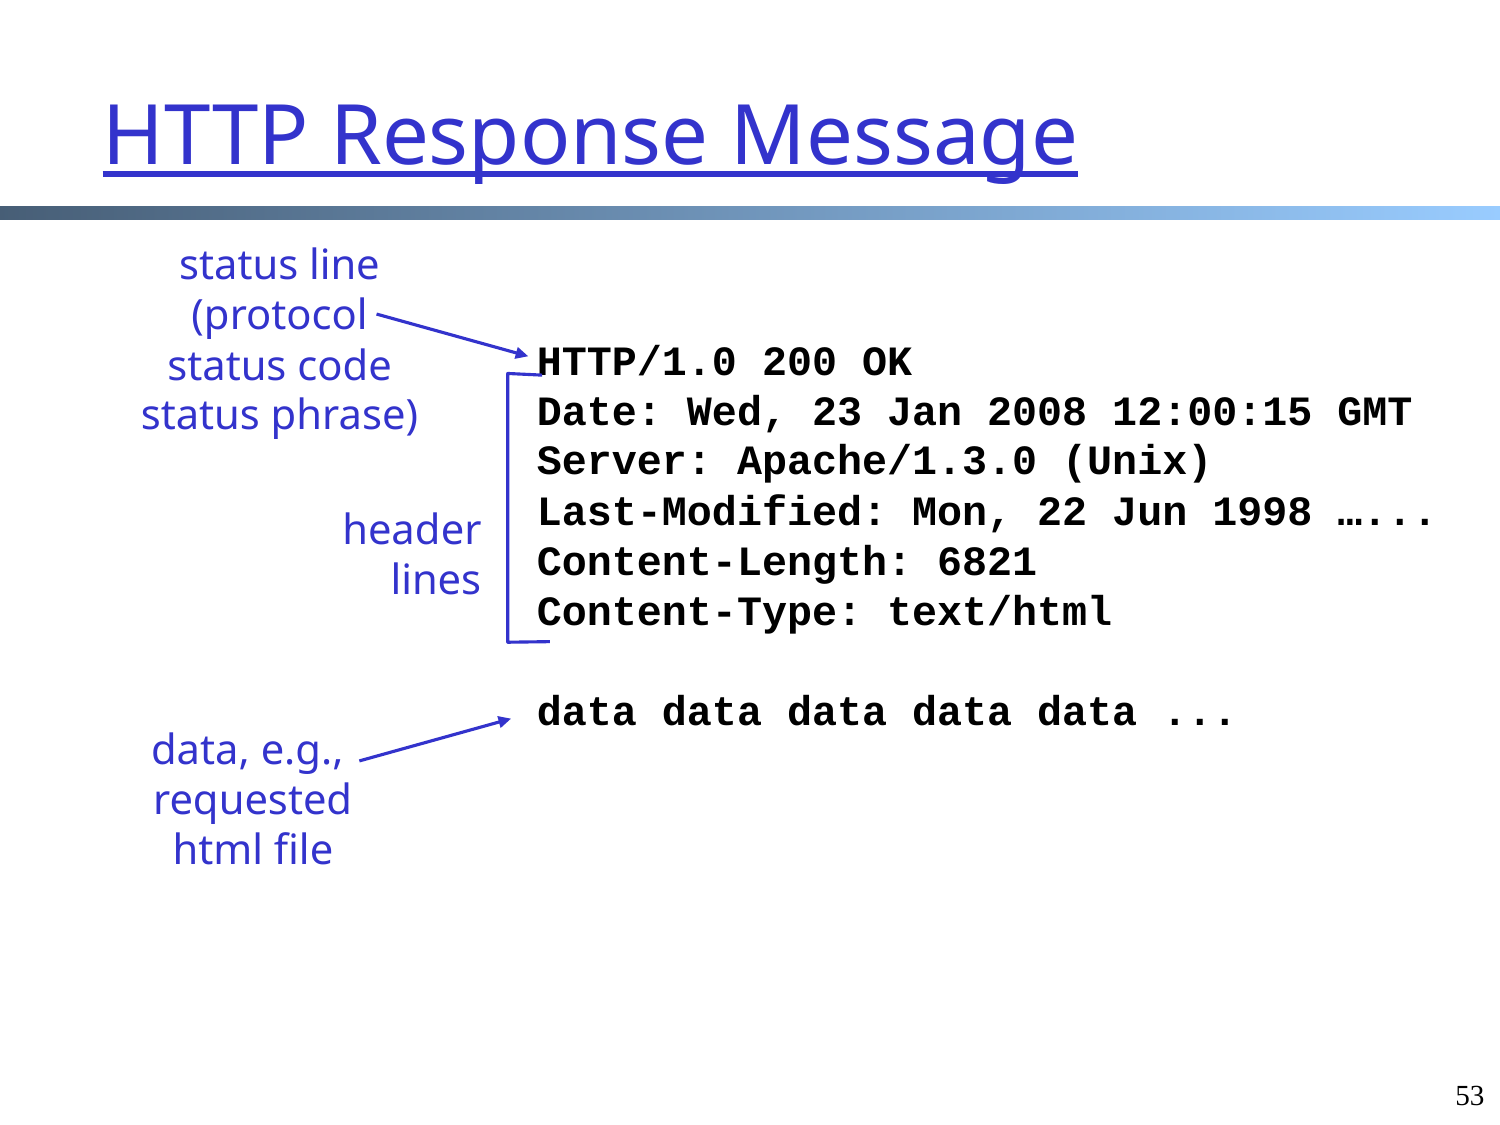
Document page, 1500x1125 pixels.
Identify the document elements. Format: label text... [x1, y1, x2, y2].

title HTTP Response Message [87, 37, 1363, 225]
text_box HTTP/1.0 200 OK Date: Wed, 23 Jan 2008 12:00:15 GMT Server: Apache/1.3.0 (Unix) Last-Modified: Mon, 22 Jun 1998 …... Content-Length: 6821 Content-Type: text/html data data data data data ... [522, 325, 1477, 741]
slide_number 53 [1424, 1068, 1500, 1125]
text_box status line (protocol status code status phrase) [125, 230, 434, 446]
text_box data, e.g., requested html file [136, 715, 370, 881]
text_box [370, 716, 511, 759]
text_box header lines [327, 495, 497, 610]
text_box [507, 373, 550, 643]
text_box [376, 313, 529, 359]
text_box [1424, 207, 1428, 219]
